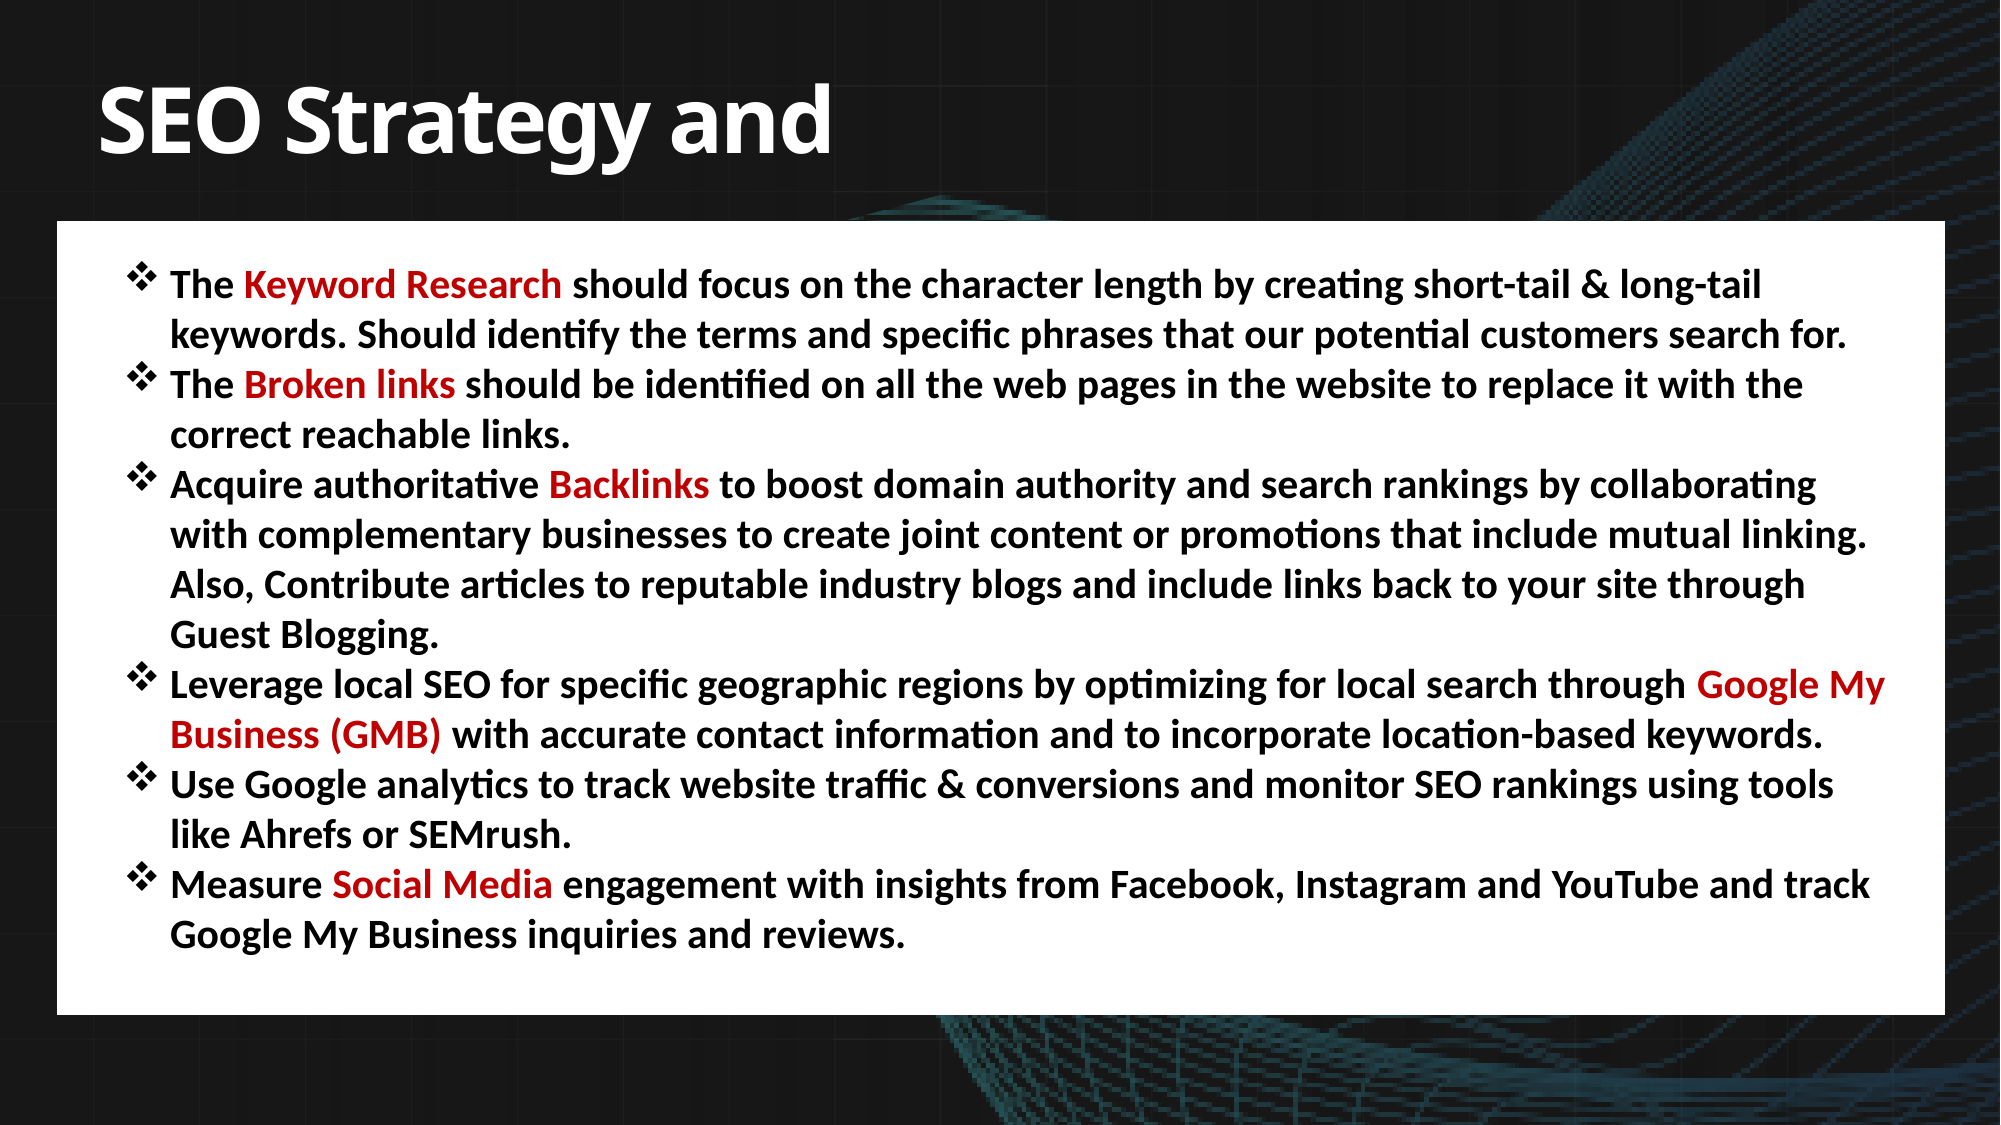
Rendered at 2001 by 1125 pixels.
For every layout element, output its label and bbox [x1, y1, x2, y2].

text_box [0, 0, 2000, 1125]
text_box [57, 221, 1946, 1015]
